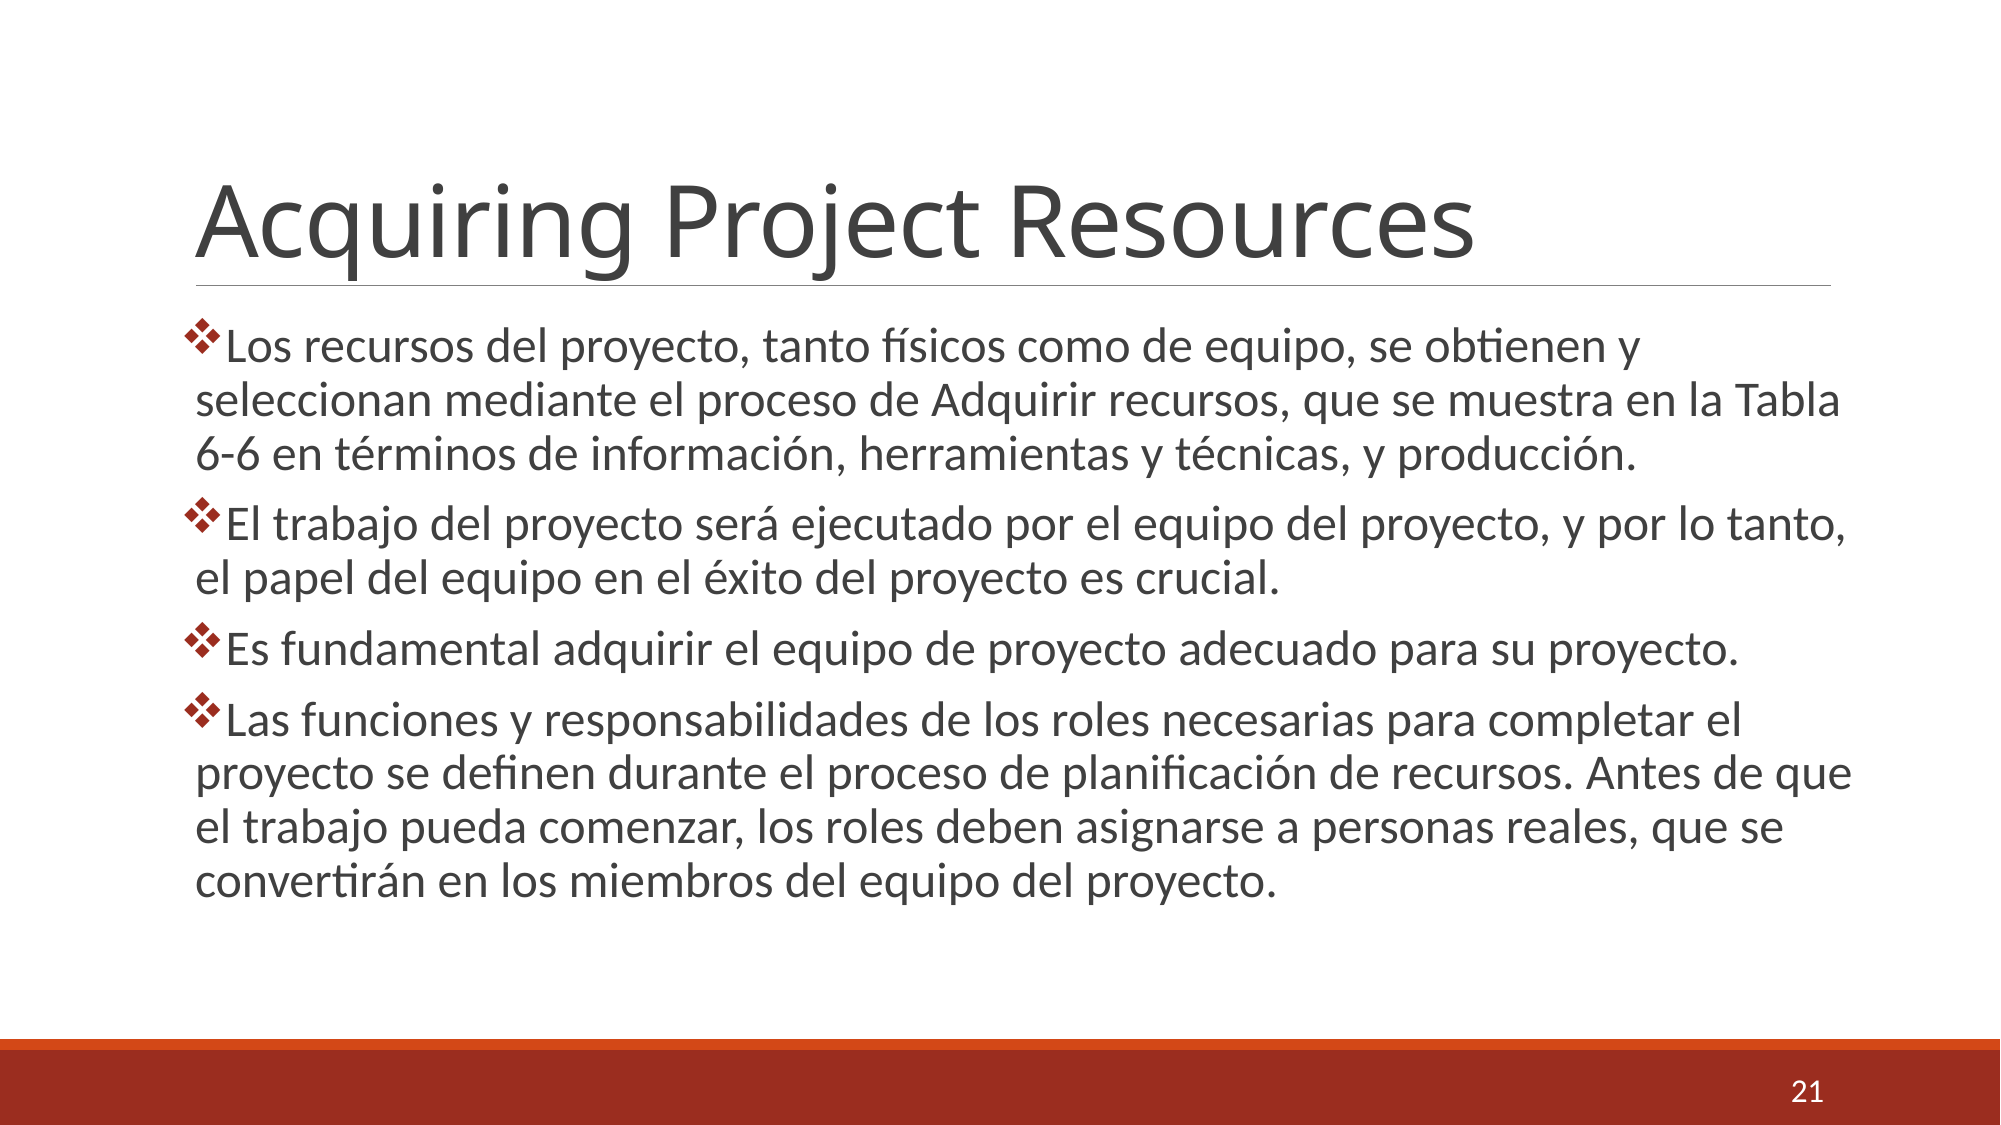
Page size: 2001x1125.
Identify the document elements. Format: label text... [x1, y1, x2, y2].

list Los recursos del proyecto, tanto físicos como de equipo, se obtienen y seleccionan mediante el proceso de Adquirir recursos, que se muestra en la Tabla 6-6 en términos de información, herramientas y técnicas, y producción. El trabajo del proyecto será ejecutado por el equipo del proyecto, y por lo tanto, el papel del equipo en el éxito del proyecto es crucial. Es fundamental adquirir el equipo de proyecto adecuado para su proyecto. Las funciones y responsabilidades de los roles necesarias para completar el proyecto se definen durante el proceso de planificación de recursos. Antes de que el trabajo pueda comenzar, los roles deben asignarse a personas reales, que se convertirán en los miembros del equipo del proyecto. [180, 311, 1864, 1060]
slide_number 21 [1624, 1059, 1840, 1120]
title Acquiring Project Resources [180, 47, 1830, 285]
